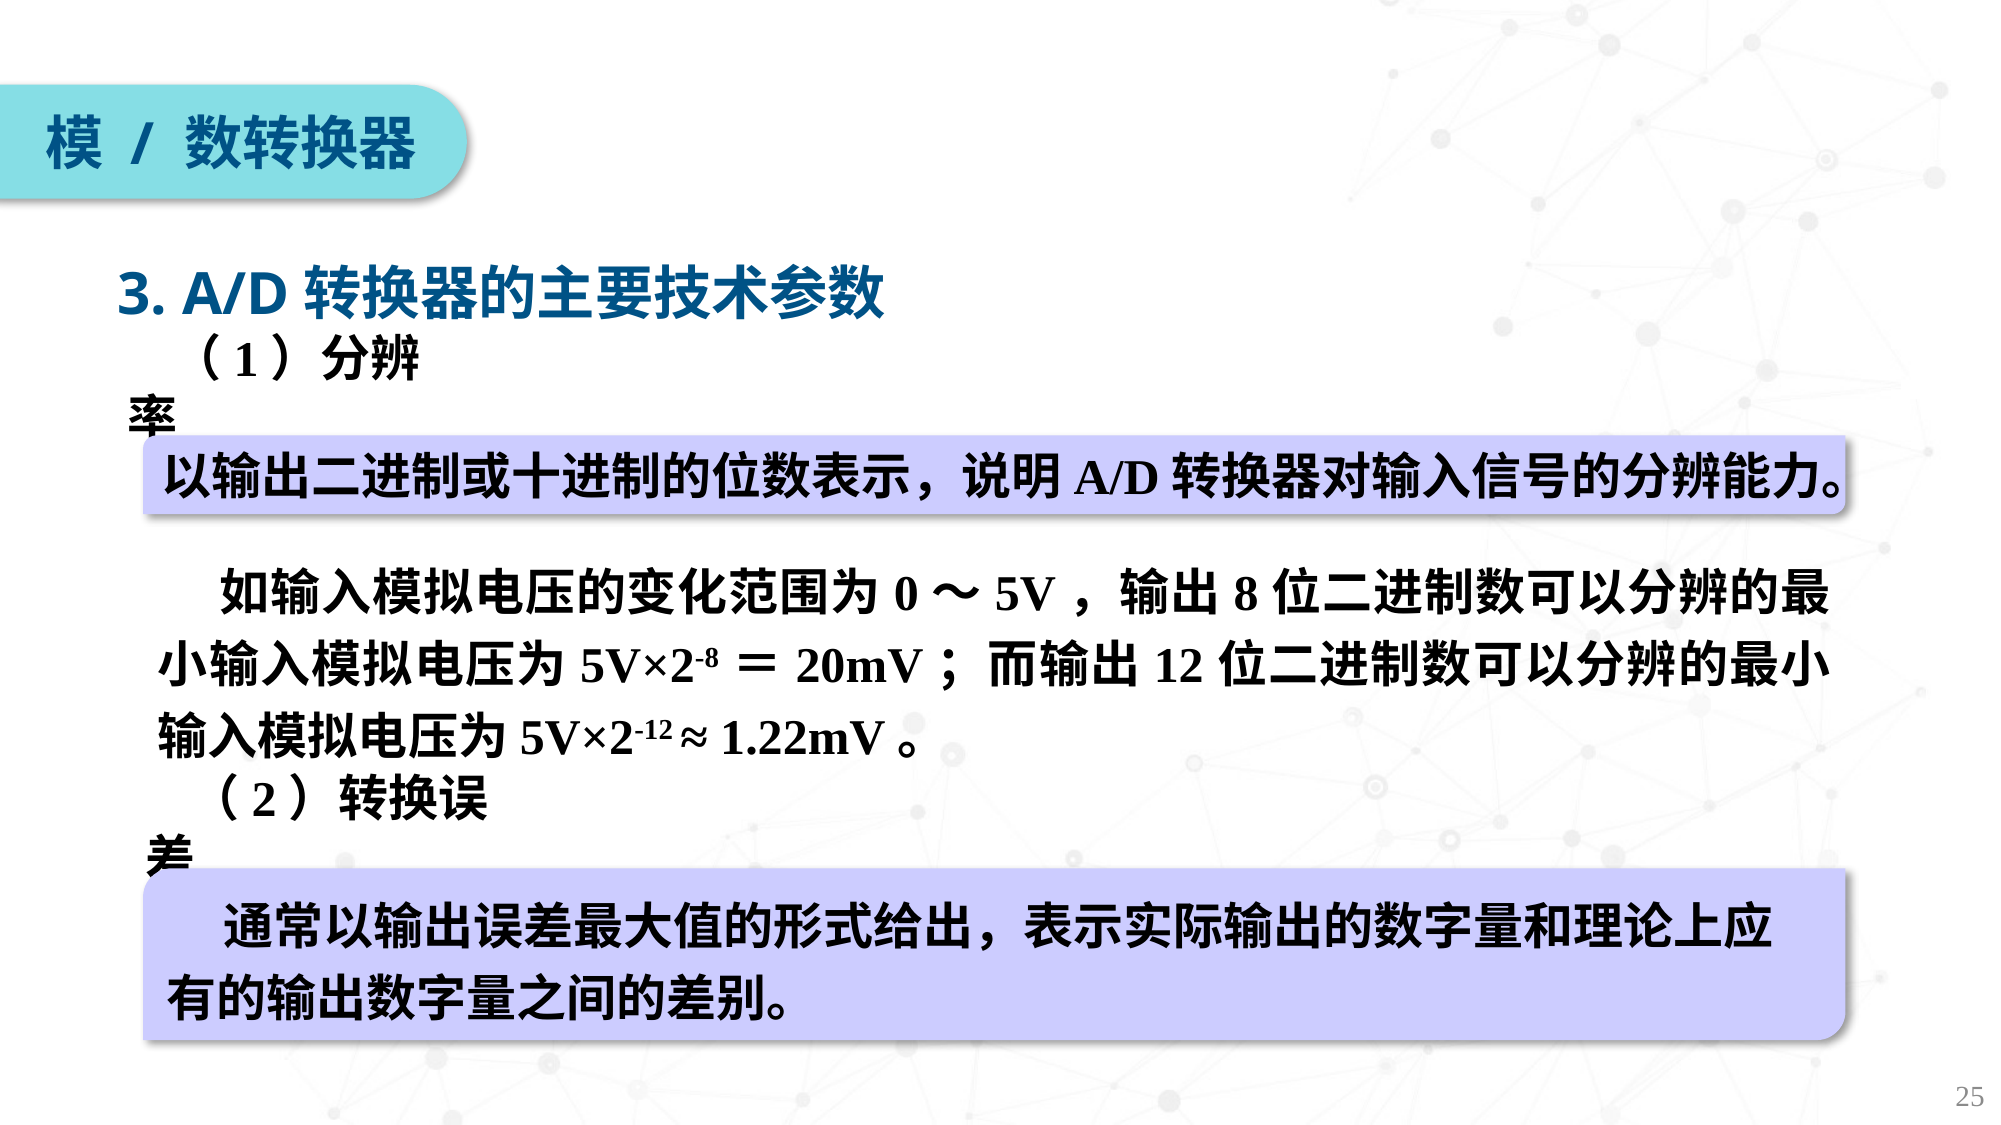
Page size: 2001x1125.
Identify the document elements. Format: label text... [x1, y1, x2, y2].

text_box 3. A/D转换器的主要技术参数 [102, 248, 1216, 334]
picture [0, 0, 2001, 1125]
text_box （1）分辨率 [112, 349, 442, 424]
slide_number 25 [1550, 1065, 2000, 1125]
text_box 通常以输出误差最大值的形式给出，表示实际输出的数字量和理论上应有的输出数字量之间的差别。 [142, 867, 1847, 1042]
text_box 如输入模拟电压的变化范围为0～5V，输出8位二进制数可以分辨的最小输入模拟电压为5V×2-8＝20mV；而输出12位二进制数可以分辨的最小输入模拟电压为5V×2-12 ≈ 1.22mV。 [143, 541, 1846, 772]
text_box 模 / 数转换器 [30, 98, 1278, 184]
text_box （2）转换误差 [130, 788, 510, 864]
text_box [0, 83, 450, 200]
text_box 以输出二进制或十进制的位数表示，说明A/D转换器对输入信号的分辨能力。 [142, 434, 1847, 516]
